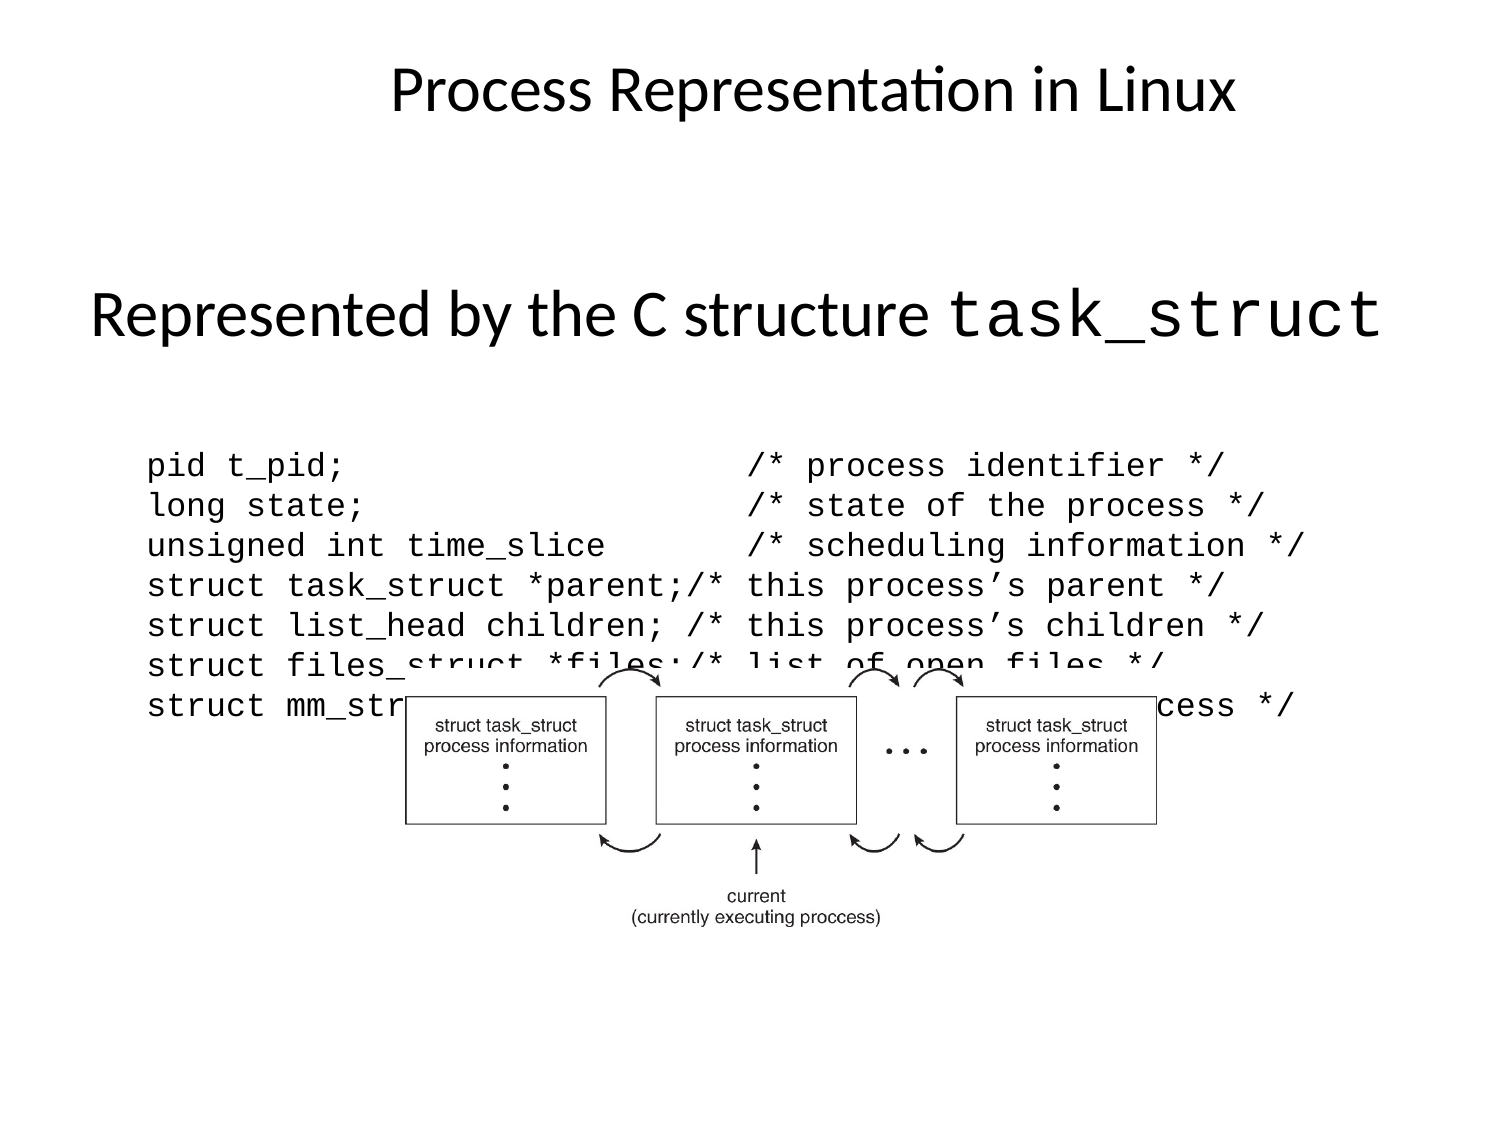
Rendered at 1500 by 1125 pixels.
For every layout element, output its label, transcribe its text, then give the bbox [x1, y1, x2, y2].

title Process Representation in Linux [157, 37, 1471, 132]
list Represented by the C structure task_struct pid t_pid; /* process identifier */ long state; /* state of the process */ unsigned int time_slice /* scheduling information */ struct task_struct *parent;/* this process’s parent */ struct list_head children; /* this process’s children */ struct files_struct *files;/* list of open files */ struct mm_struct *mm; /* address space of this process */ [75, 262, 1425, 1005]
picture [405, 668, 1157, 928]
